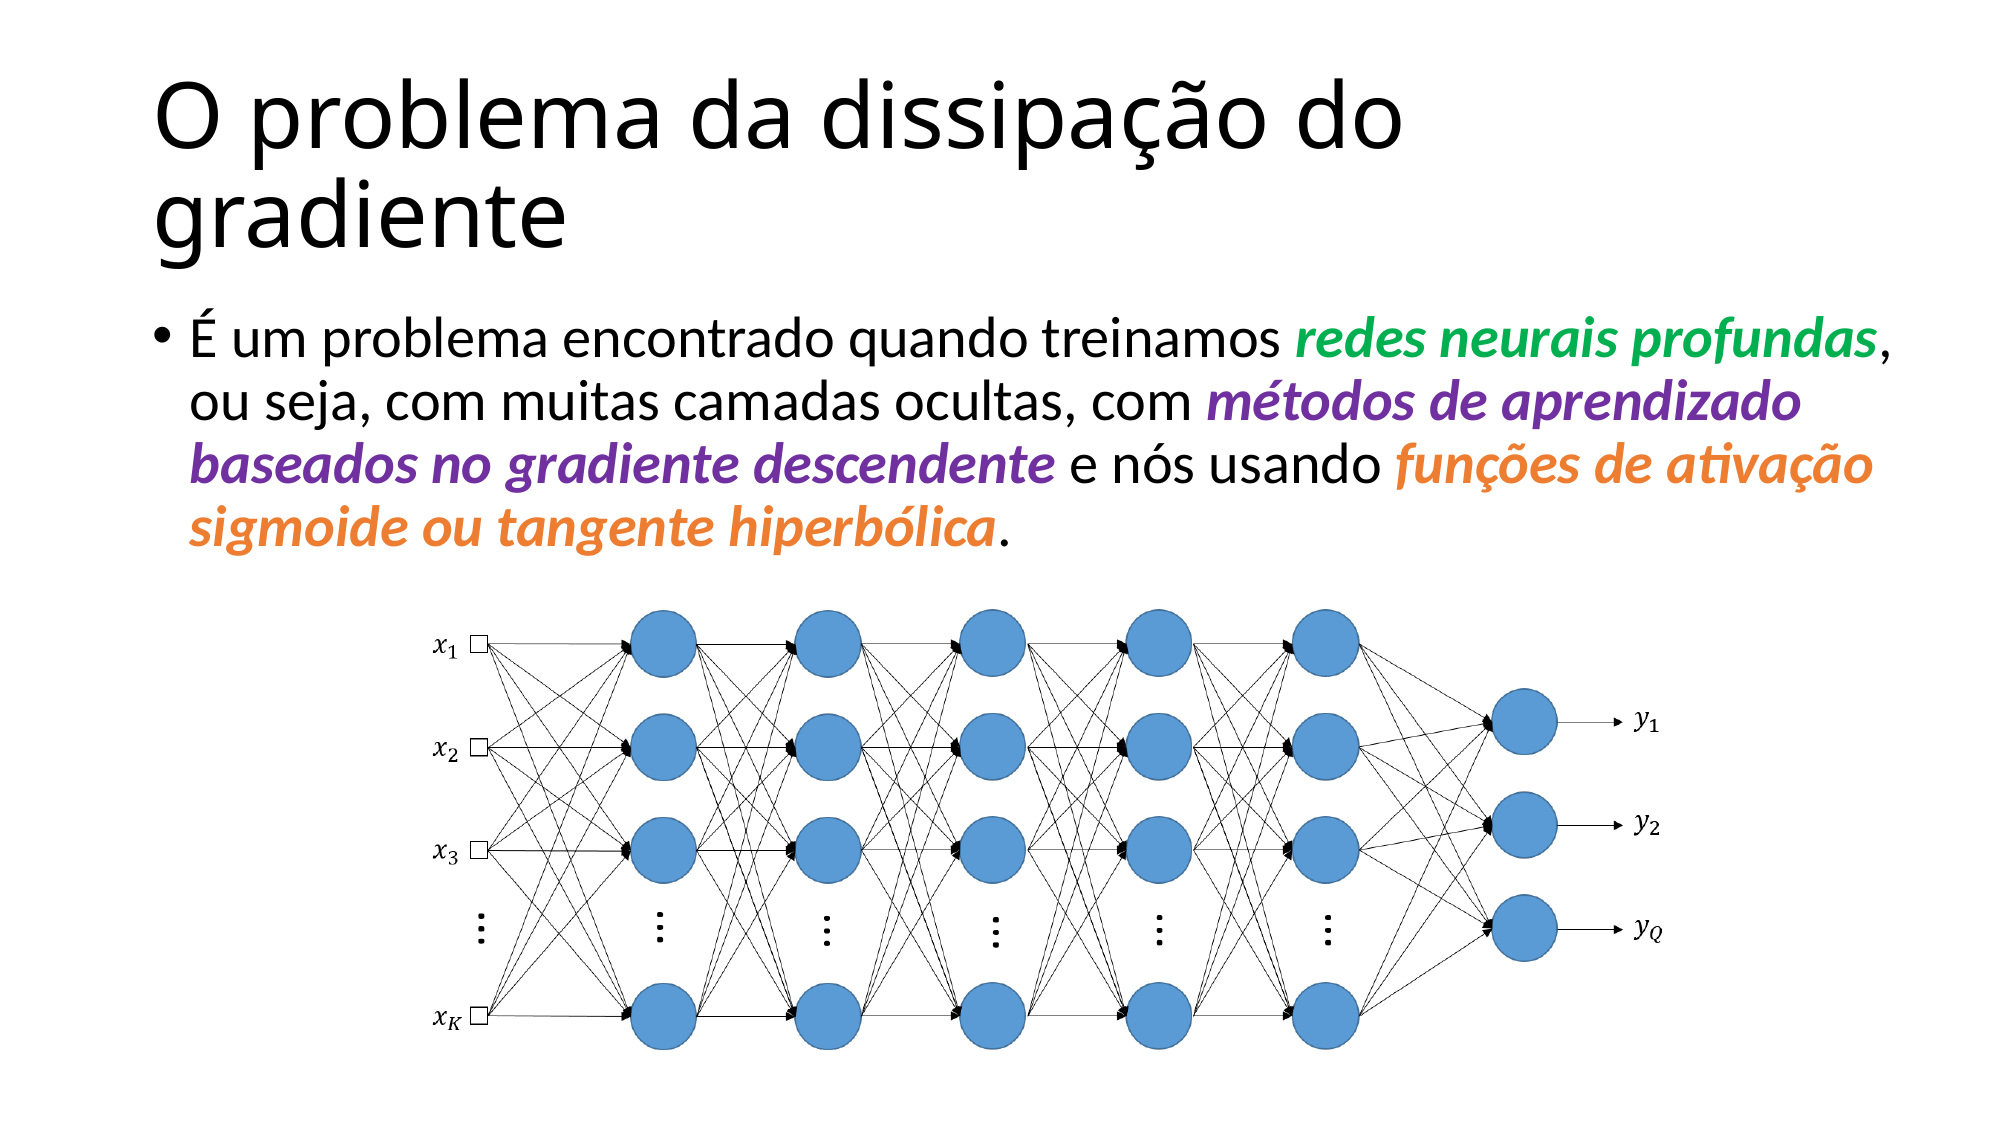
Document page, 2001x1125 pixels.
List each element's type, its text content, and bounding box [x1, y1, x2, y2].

picture [421, 609, 1671, 1050]
list É um problema encontrado quando treinamos redes neurais profundas, ou seja, com muitas camadas ocultas, com métodos de aprendizado baseados no gradiente descendente e nós usando funções de ativação sigmoide ou tangente hiperbólica. [137, 299, 1967, 1125]
title O problema da dissipação do gradiente [137, 59, 1863, 278]
